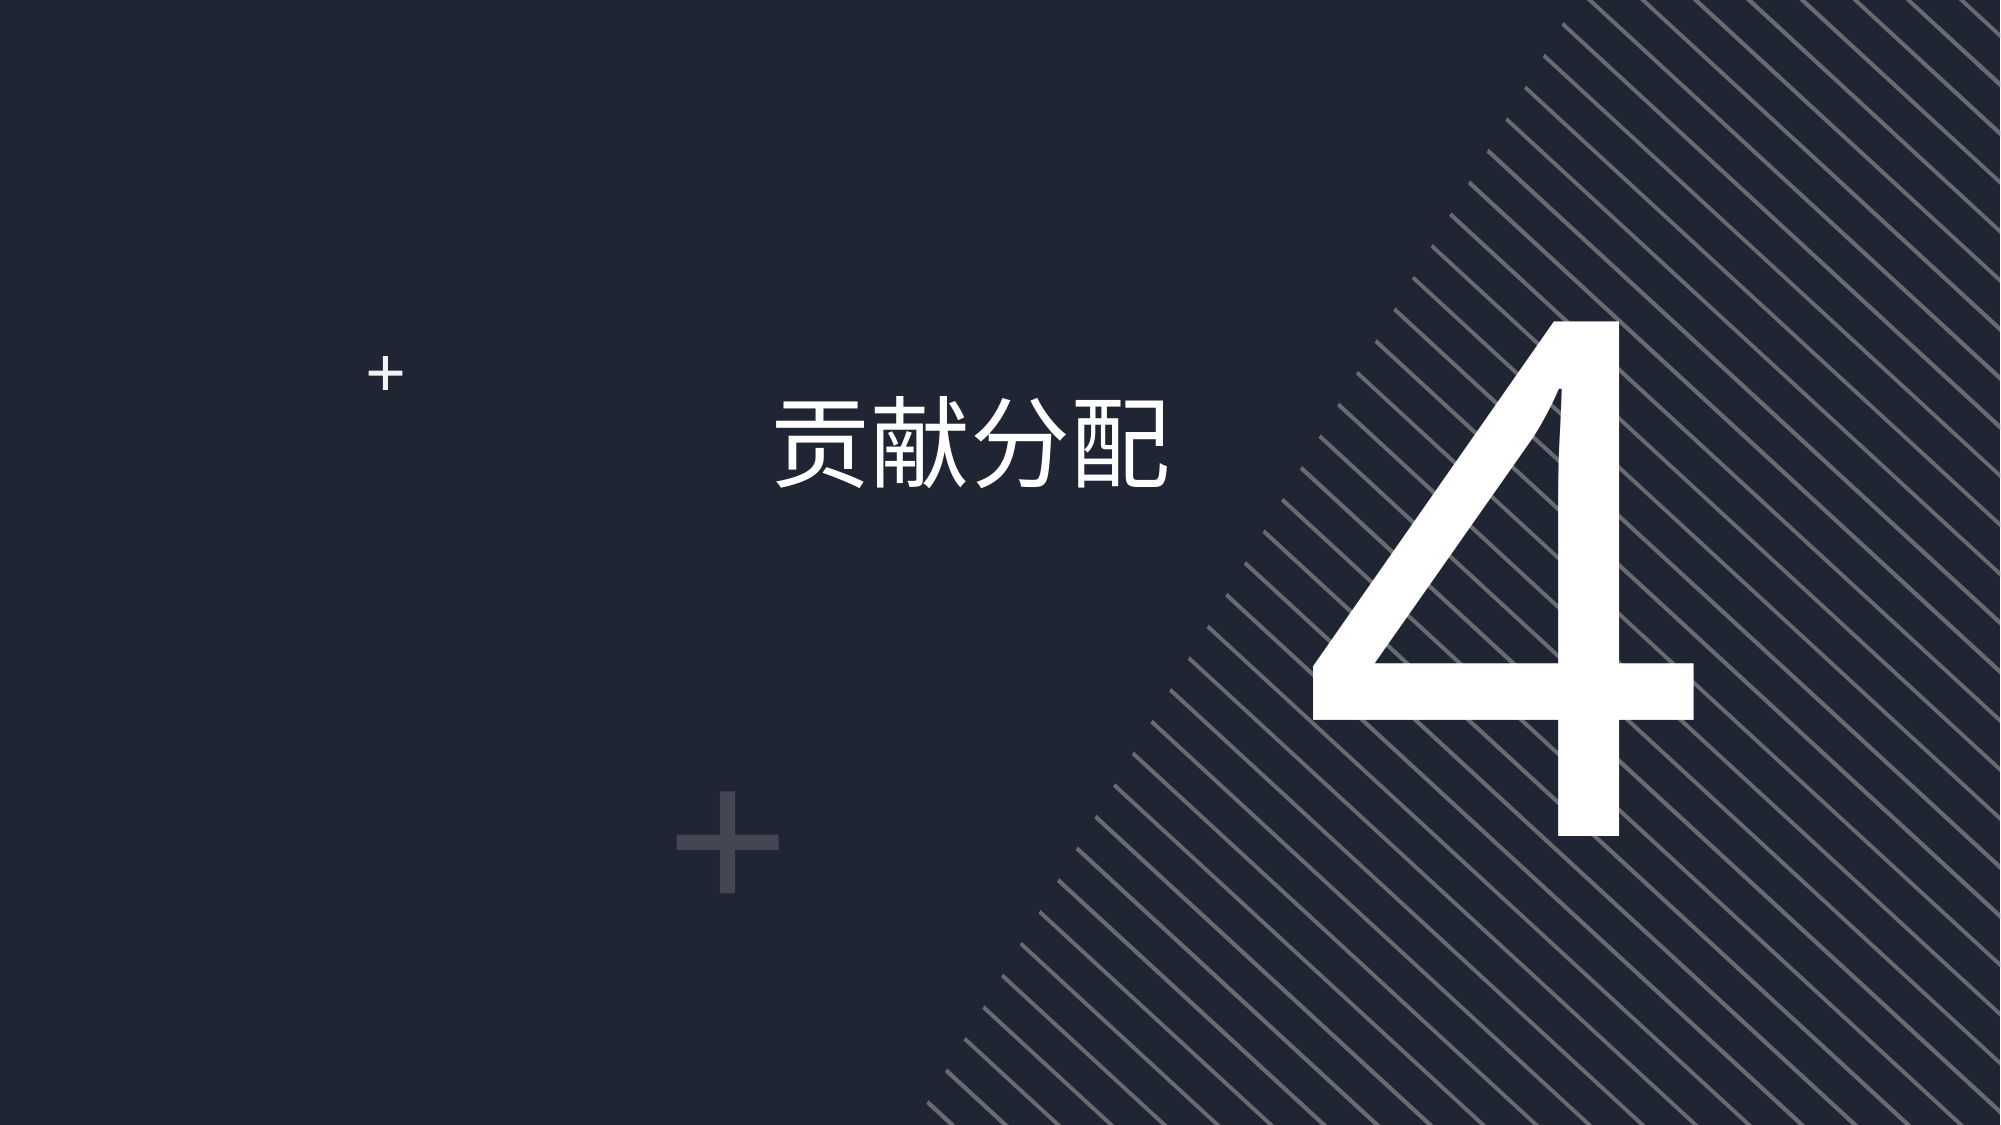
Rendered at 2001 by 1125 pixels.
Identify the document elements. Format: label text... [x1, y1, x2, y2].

text_box 4 [1284, 112, 1870, 988]
text_box [368, 355, 403, 391]
text_box 贡献分配 [285, 373, 1186, 508]
text_box [676, 790, 780, 894]
